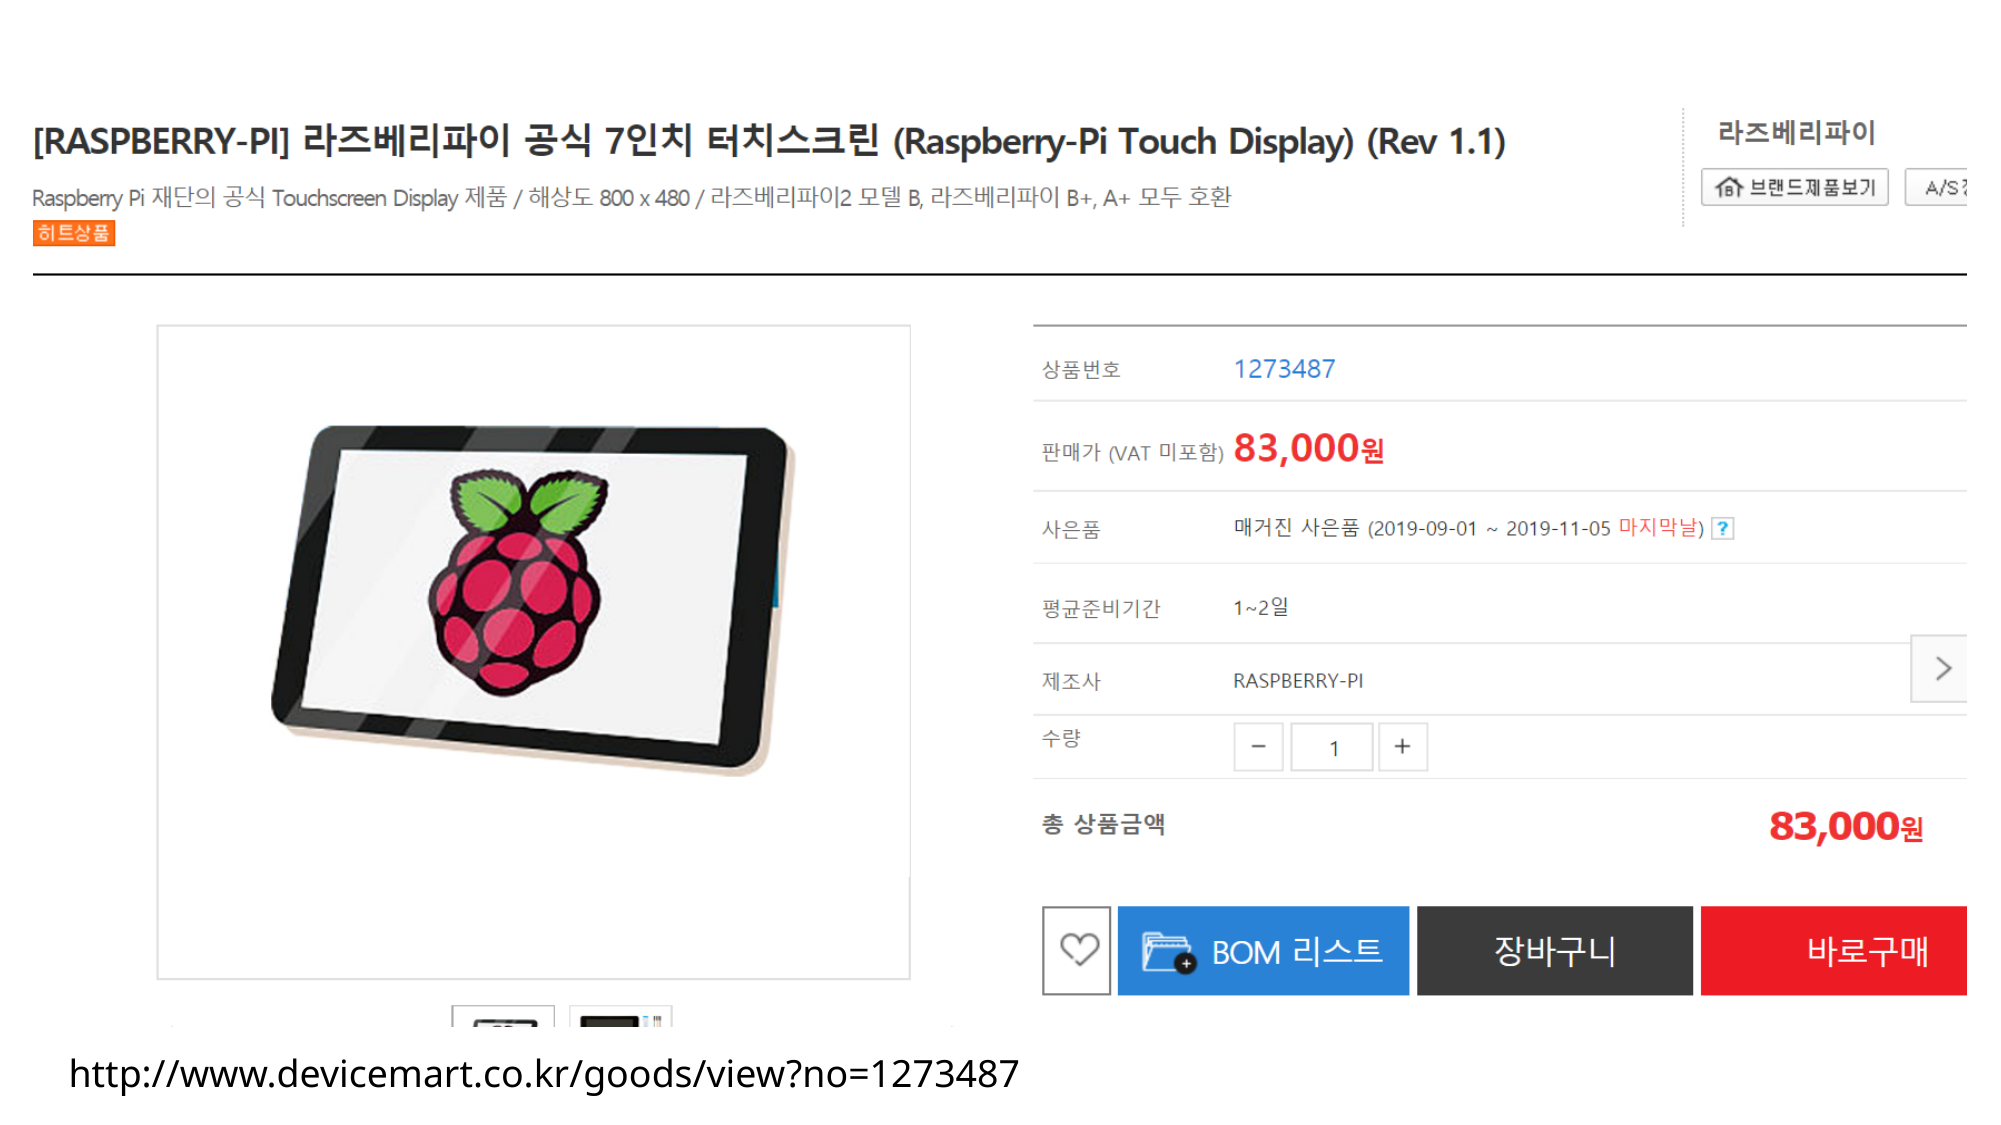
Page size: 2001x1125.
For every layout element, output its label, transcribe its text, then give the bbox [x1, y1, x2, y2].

text_box http://www.devicemart.co.kr/goods/view?no=1273487 [53, 1042, 1500, 1103]
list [33, 106, 1967, 1027]
